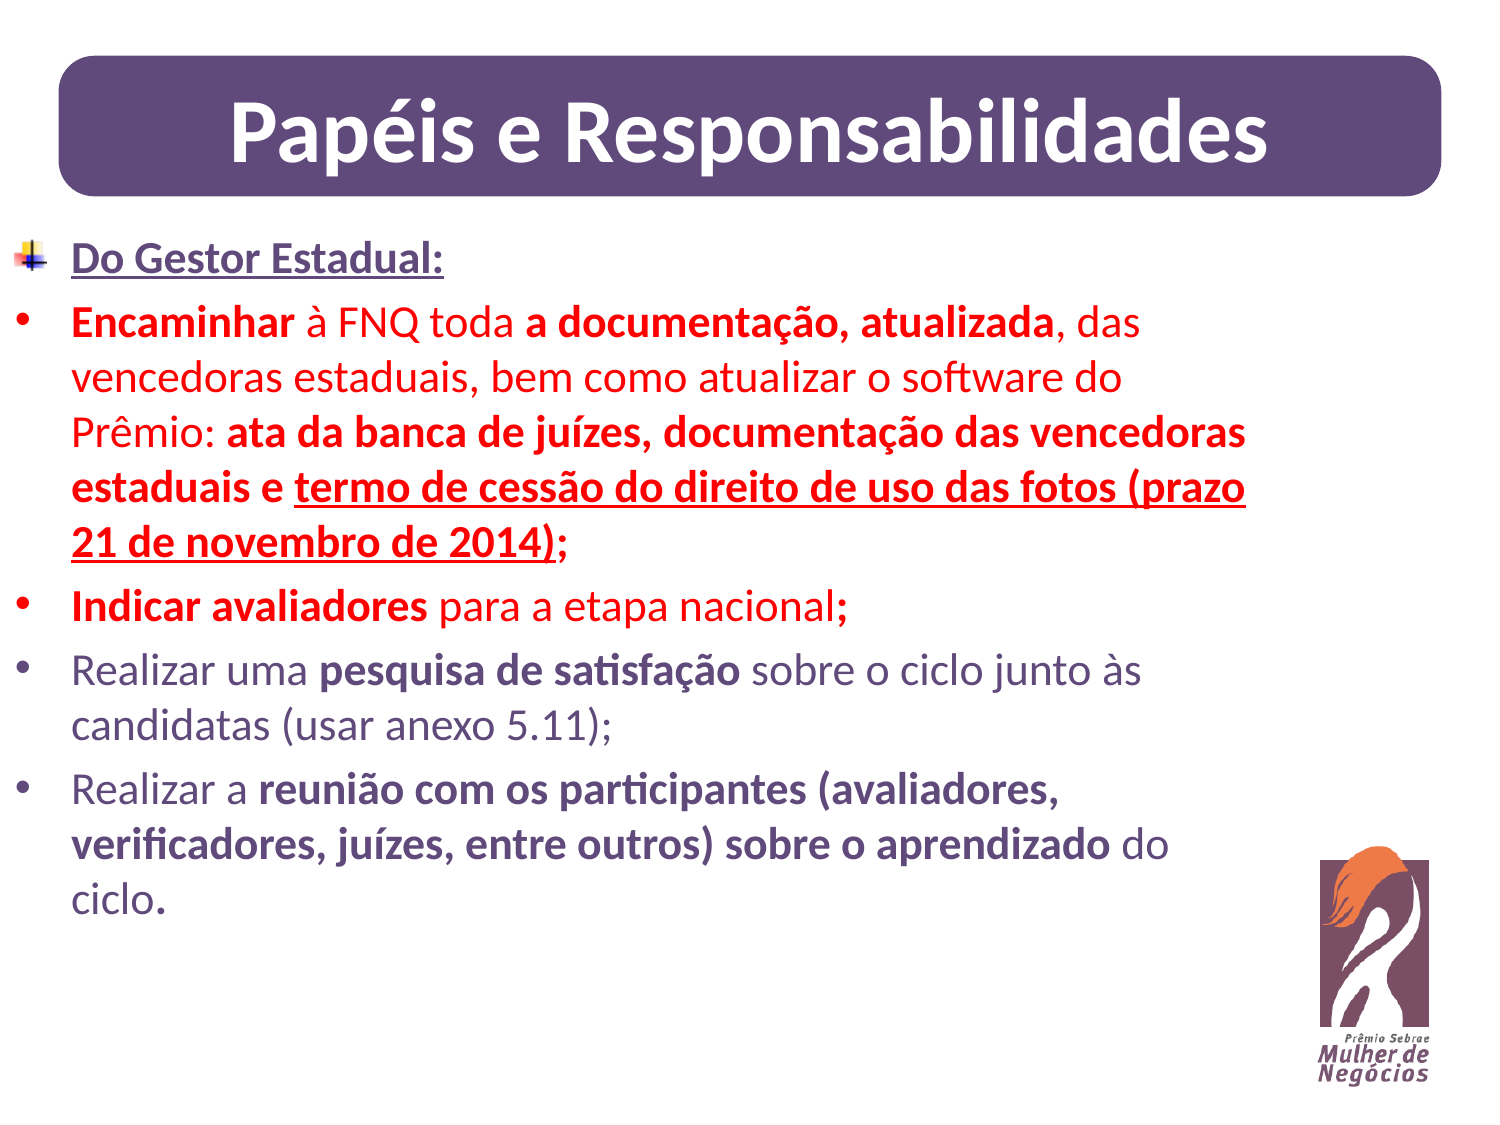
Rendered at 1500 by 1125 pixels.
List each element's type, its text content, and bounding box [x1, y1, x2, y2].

text_box Papéis e Responsabilidades [56, 53, 1444, 199]
picture [14, 238, 47, 271]
list Do Gestor Estadual: Encaminhar à FNQ toda a documentação, atualizada, das vencedoras estaduais, bem como atualizar o software do Prêmio: ata da banca de juízes, documentação das vencedoras estaduais e termo de cessão do direito de uso das fotos (prazo 21 de novembro de 2014); Indicar avaliadores para a etapa nacional; Realizar uma pesquisa de satisfação sobre o ciclo junto às candidatas (usar anexo 5.11); Realizar a reunião com os participantes (avaliadores, verificadores, juízes, entre outros) sobre o aprendizado do ciclo. [0, 219, 1282, 1047]
picture [1245, 803, 1500, 1125]
